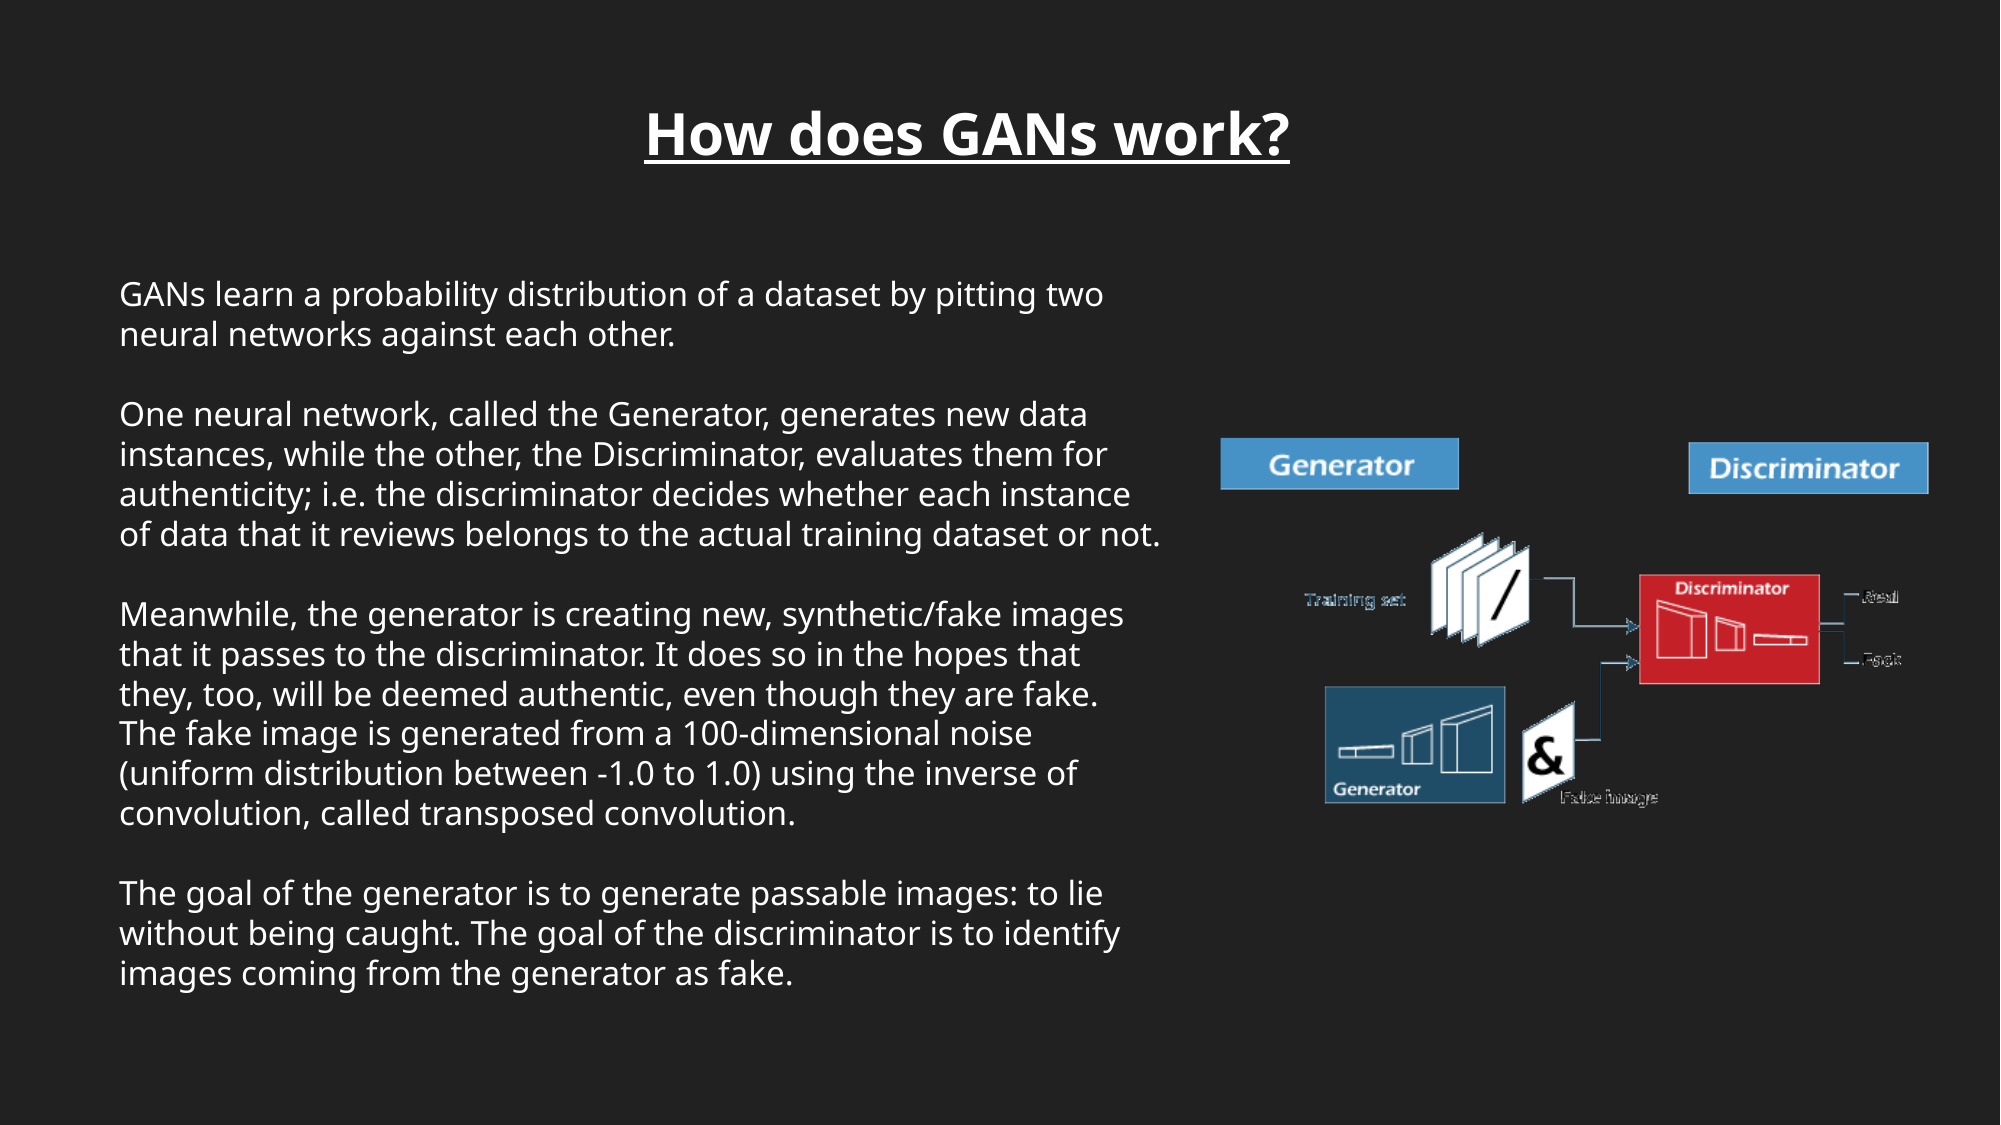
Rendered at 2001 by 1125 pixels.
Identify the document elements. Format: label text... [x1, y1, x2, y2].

text_box GANs learn a probability distribution of a dataset by pitting two neural networks against each other. One neural network, called the Generator, generates new data instances, while the other, the Discriminator, evaluates them for authenticity; i.e. the discriminator decides whether each instance of data that it reviews belongs to the actual training dataset or not. Meanwhile, the generator is creating new, synthetic/fake images that it passes to the discriminator. It does so in the hopes that they, too, will be deemed authentic, even though they are fake. The fake image is generated from a 100-dimensional noise (uniform distribution between -1.0 to 1.0) using the inverse of convolution, called transposed convolution. The goal of the generator is to generate passable images: to lie without being caught. The goal of the discriminator is to identify images coming from the generator as fake. [104, 266, 1178, 1000]
text_box How does GANs work? [629, 89, 1328, 175]
picture [1177, 427, 1975, 817]
